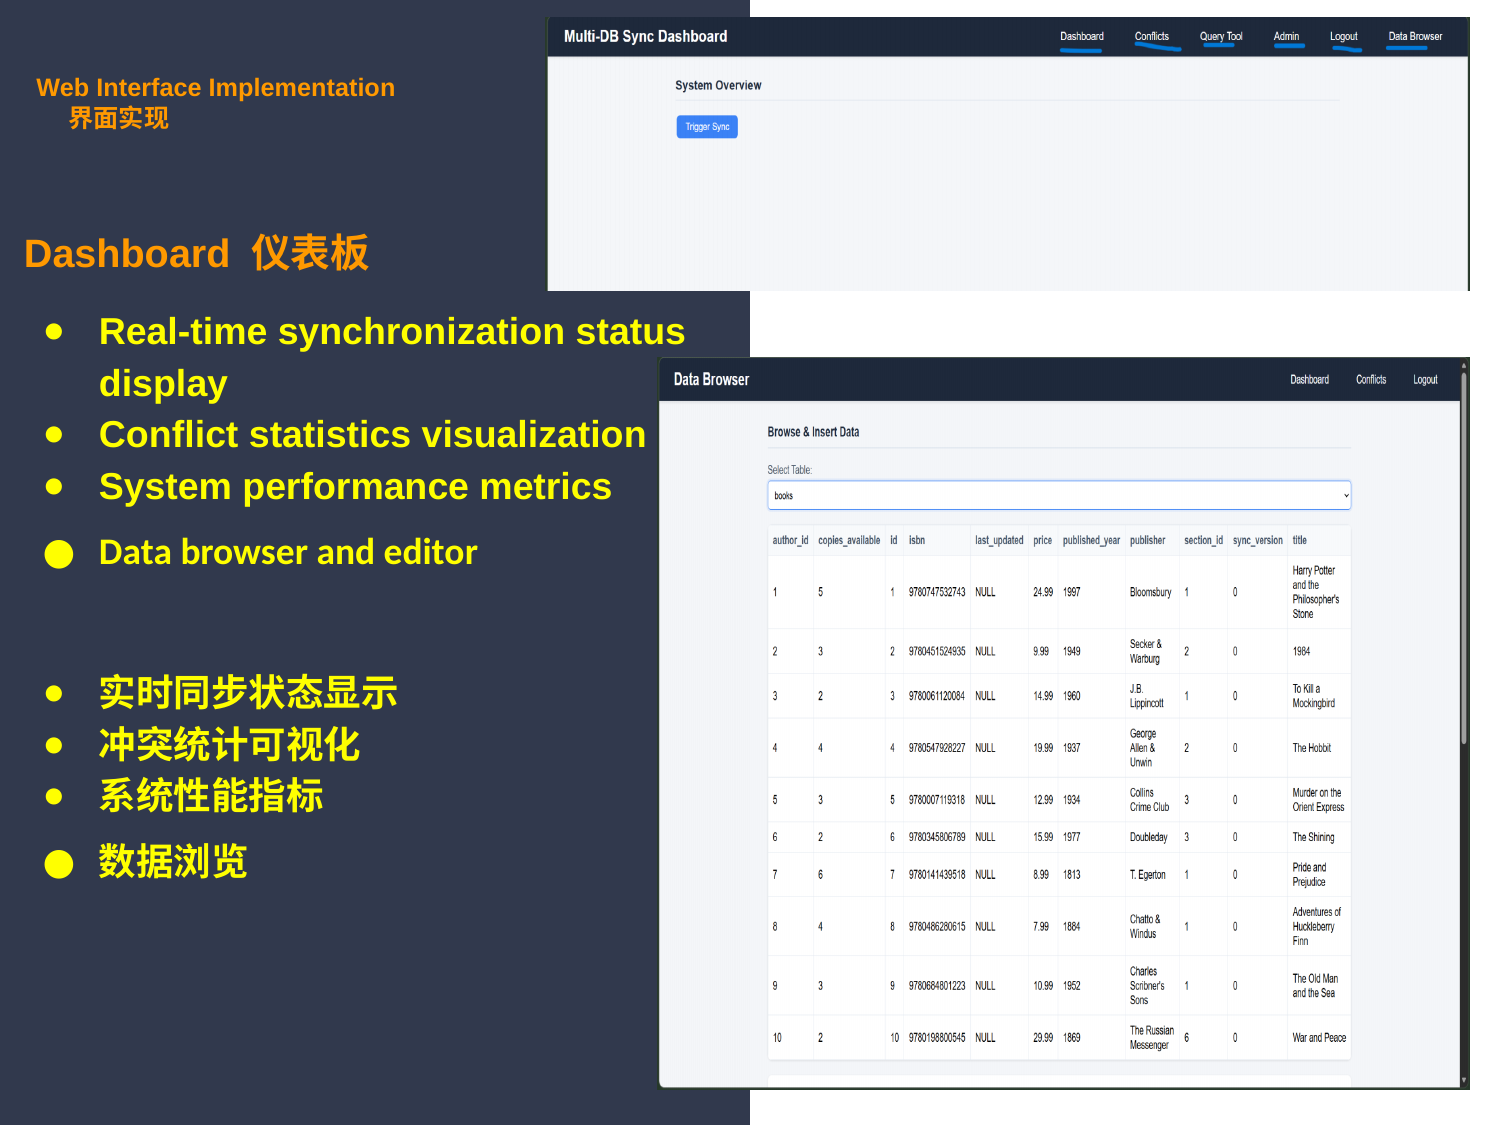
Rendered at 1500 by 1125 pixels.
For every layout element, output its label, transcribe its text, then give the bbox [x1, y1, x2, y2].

picture [657, 357, 1470, 1090]
title Web Interface Implementation 界面实现 Web界面 [15, 17, 544, 199]
subtitle Dashboard 仪表板 Real-time synchronization status display Conflict statistics visualization System performance metrics Data browser and editor 实时同步状态显示 冲突统计可视化 系统性能指标 数据浏览 [9, 212, 740, 1113]
picture [545, 17, 1470, 291]
